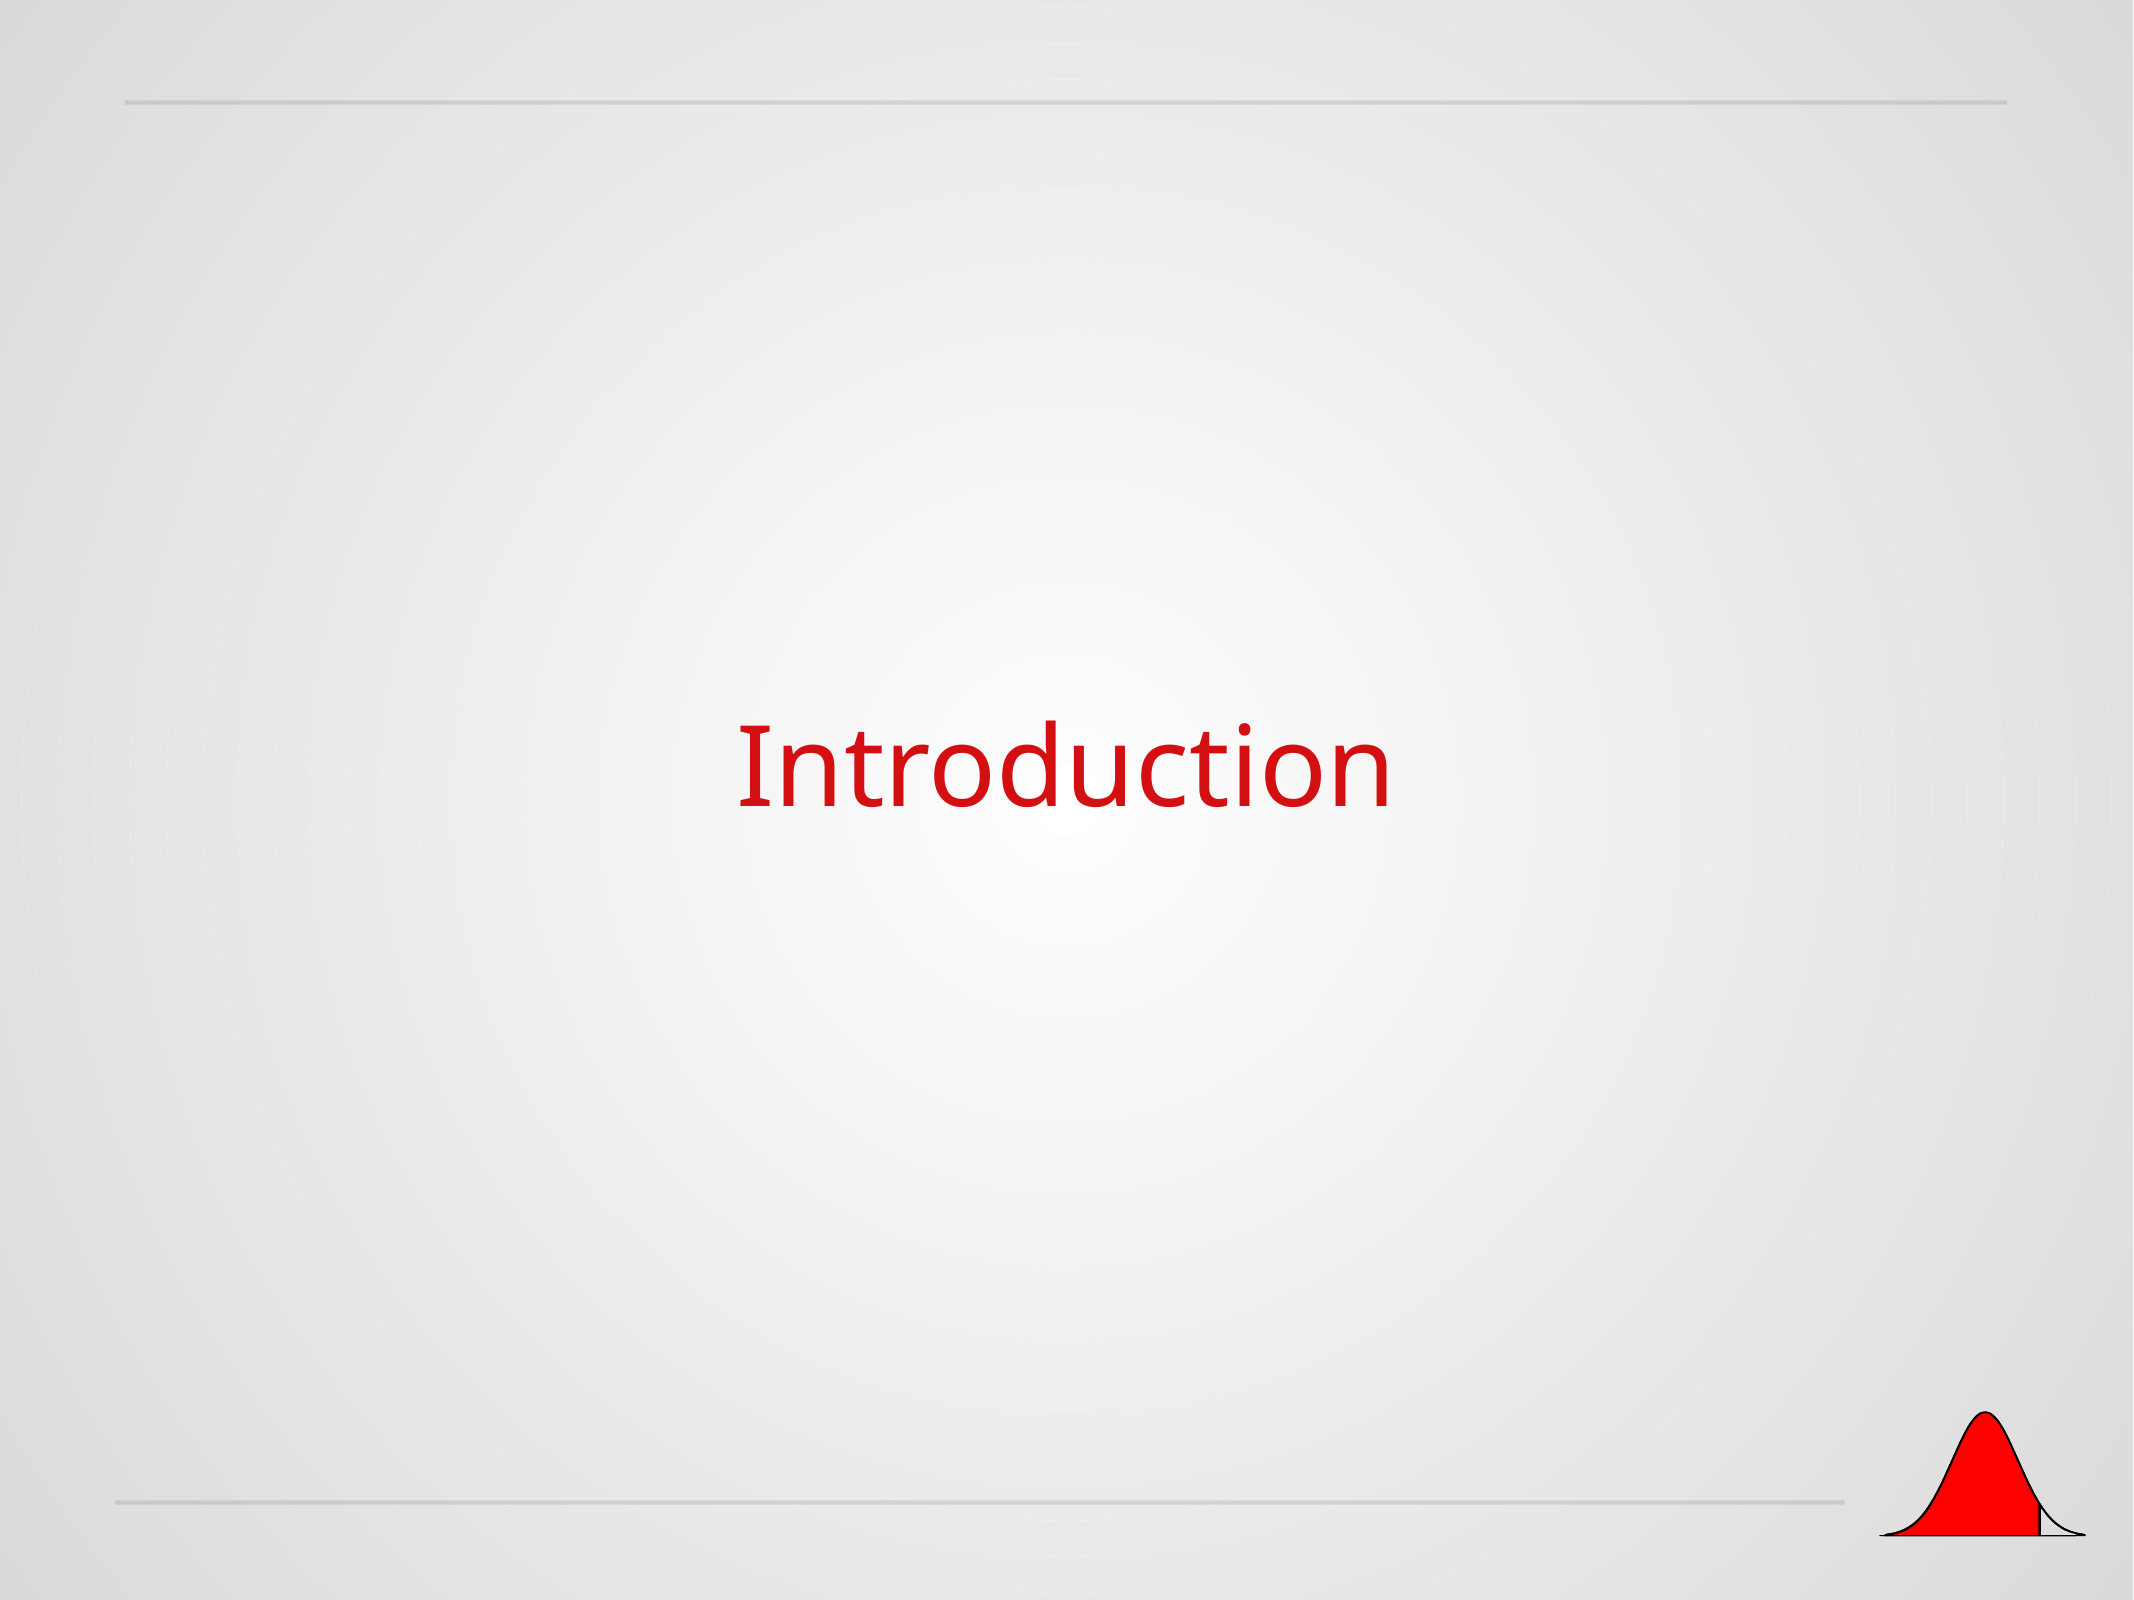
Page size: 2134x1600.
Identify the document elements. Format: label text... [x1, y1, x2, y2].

list Introduction [125, 685, 2008, 840]
picture [1879, 1411, 2086, 1537]
